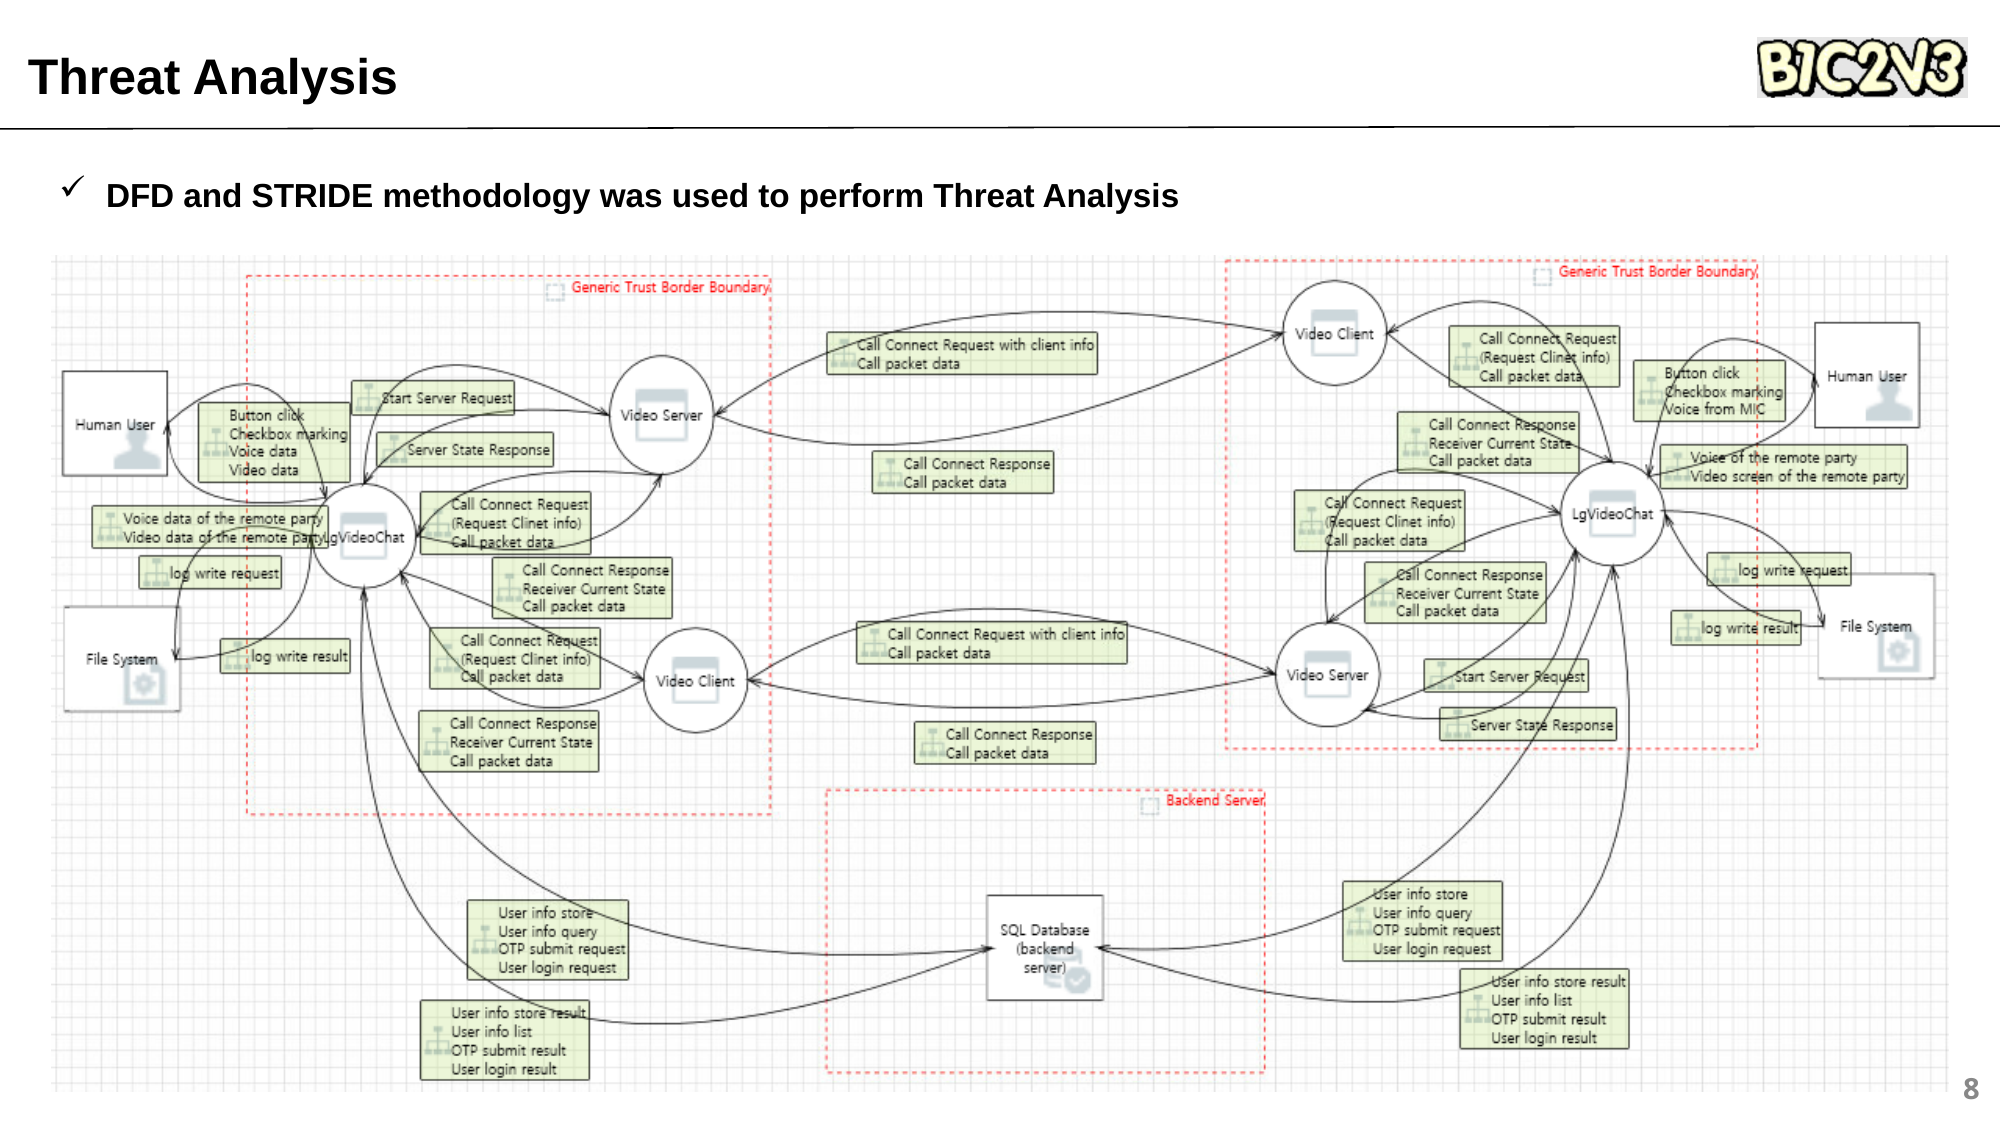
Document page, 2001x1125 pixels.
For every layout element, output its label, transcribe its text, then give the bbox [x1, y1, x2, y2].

text_box DFD and STRIDE methodology was used to perform Threat Analysis [44, 166, 1262, 222]
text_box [0, 125, 2000, 130]
picture [1757, 37, 1968, 98]
slide_number 8 [1545, 1060, 1995, 1121]
picture [51, 255, 1949, 1092]
text_box Threat Analysis [12, 37, 701, 113]
